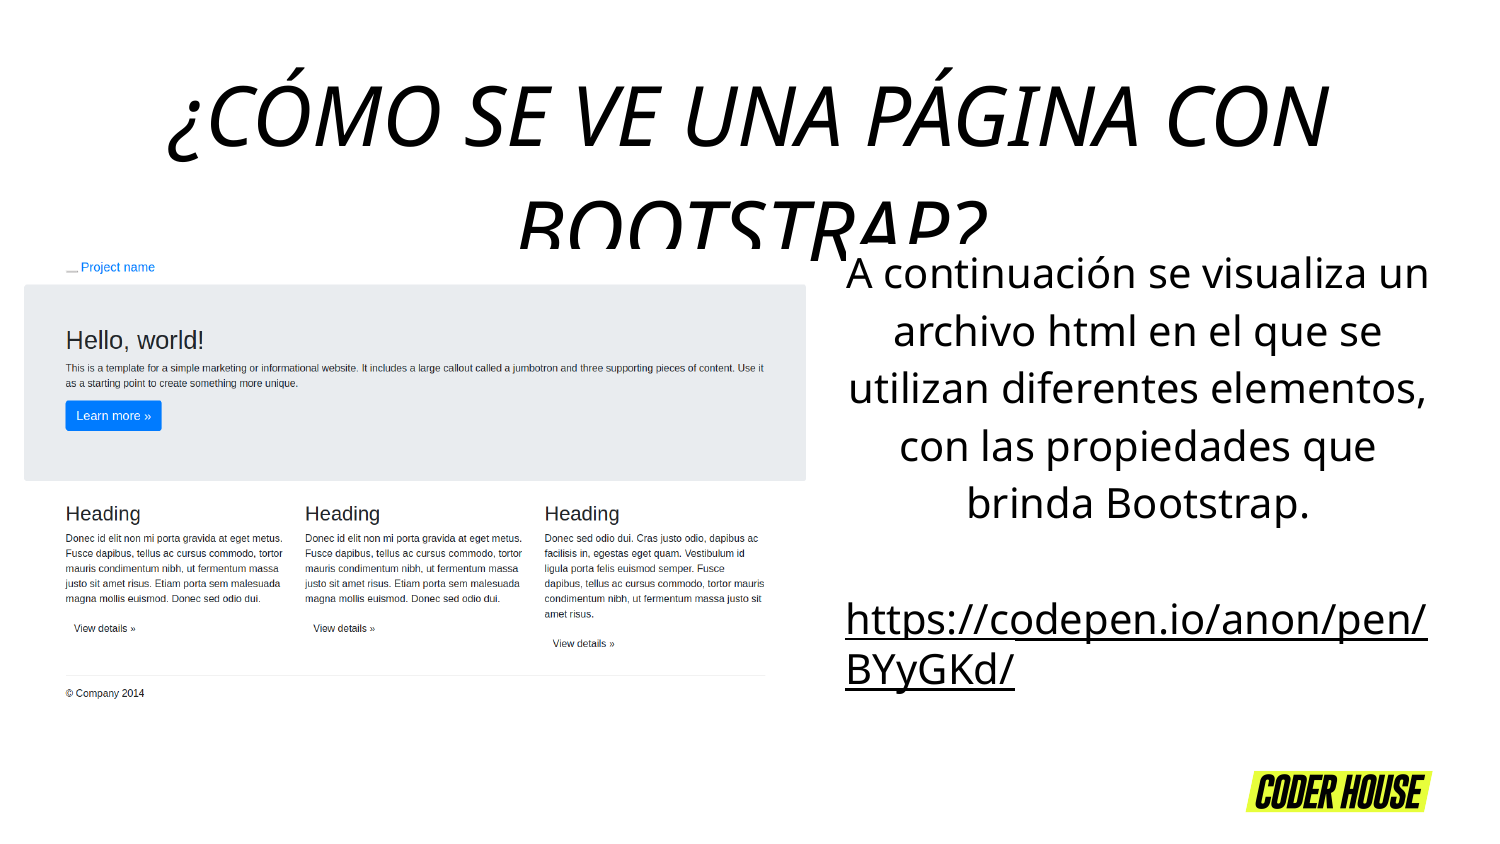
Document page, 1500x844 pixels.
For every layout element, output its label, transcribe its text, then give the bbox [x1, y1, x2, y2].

picture [1241, 764, 1437, 819]
text_box ¿CÓMO SE VE UNA PÁGINA CON BOOTSTRAP? [52, 32, 1448, 148]
text_box A continuación se visualiza un archivo html en el que se utilizan diferentes elementos, con las propiedades que brinda Bootstrap. https://codepen.io/anon/pen/BYyGKd/ [830, 224, 1447, 739]
picture [24, 249, 806, 711]
